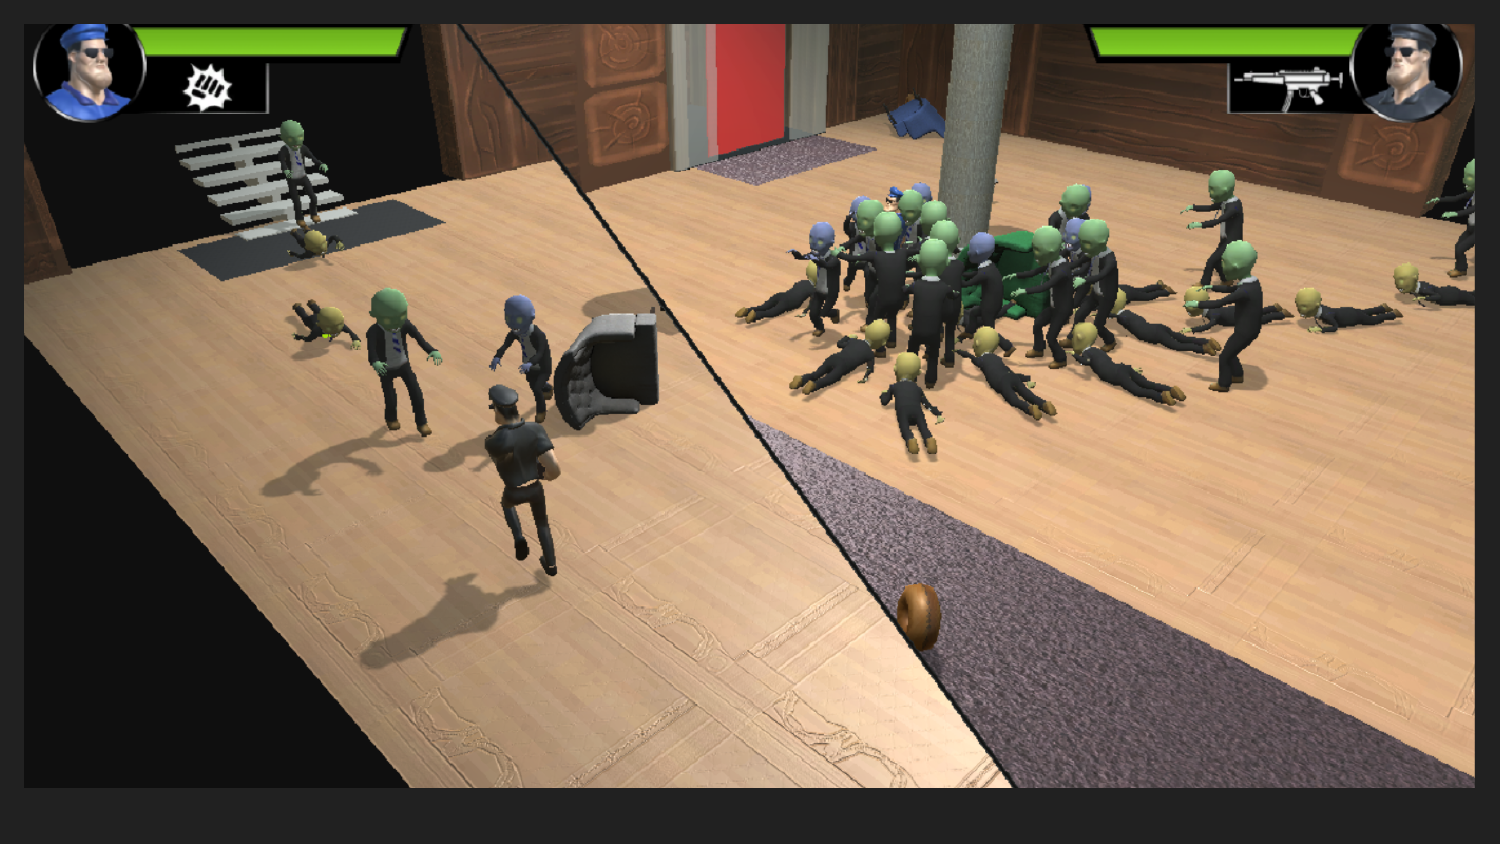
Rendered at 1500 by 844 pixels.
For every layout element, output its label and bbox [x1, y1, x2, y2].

picture [24, 24, 1476, 788]
